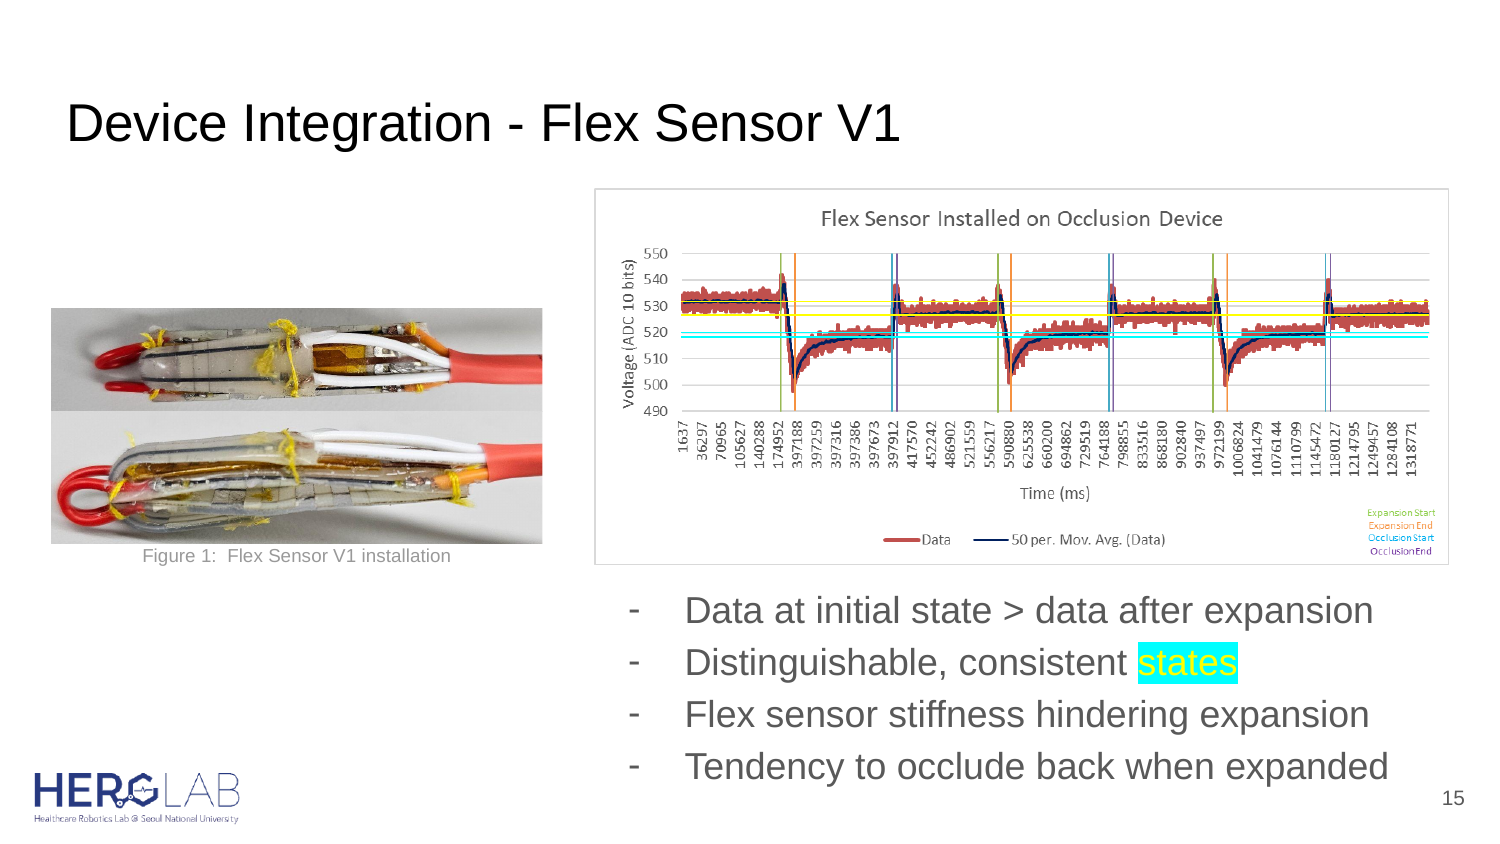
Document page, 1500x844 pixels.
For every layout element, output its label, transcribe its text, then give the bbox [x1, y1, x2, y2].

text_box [50, 308, 543, 603]
title Device Integration - Flex Sensor V1 [51, 72, 1449, 167]
picture [594, 188, 1450, 565]
picture [0, 743, 279, 844]
list Data at initial state > data after expansion Distinguishable, consistent states Flex sensor stiffness hindering expansion Tendency to occlude back when expanded [594, 573, 1449, 805]
slide_number ‹#› [1389, 764, 1480, 830]
